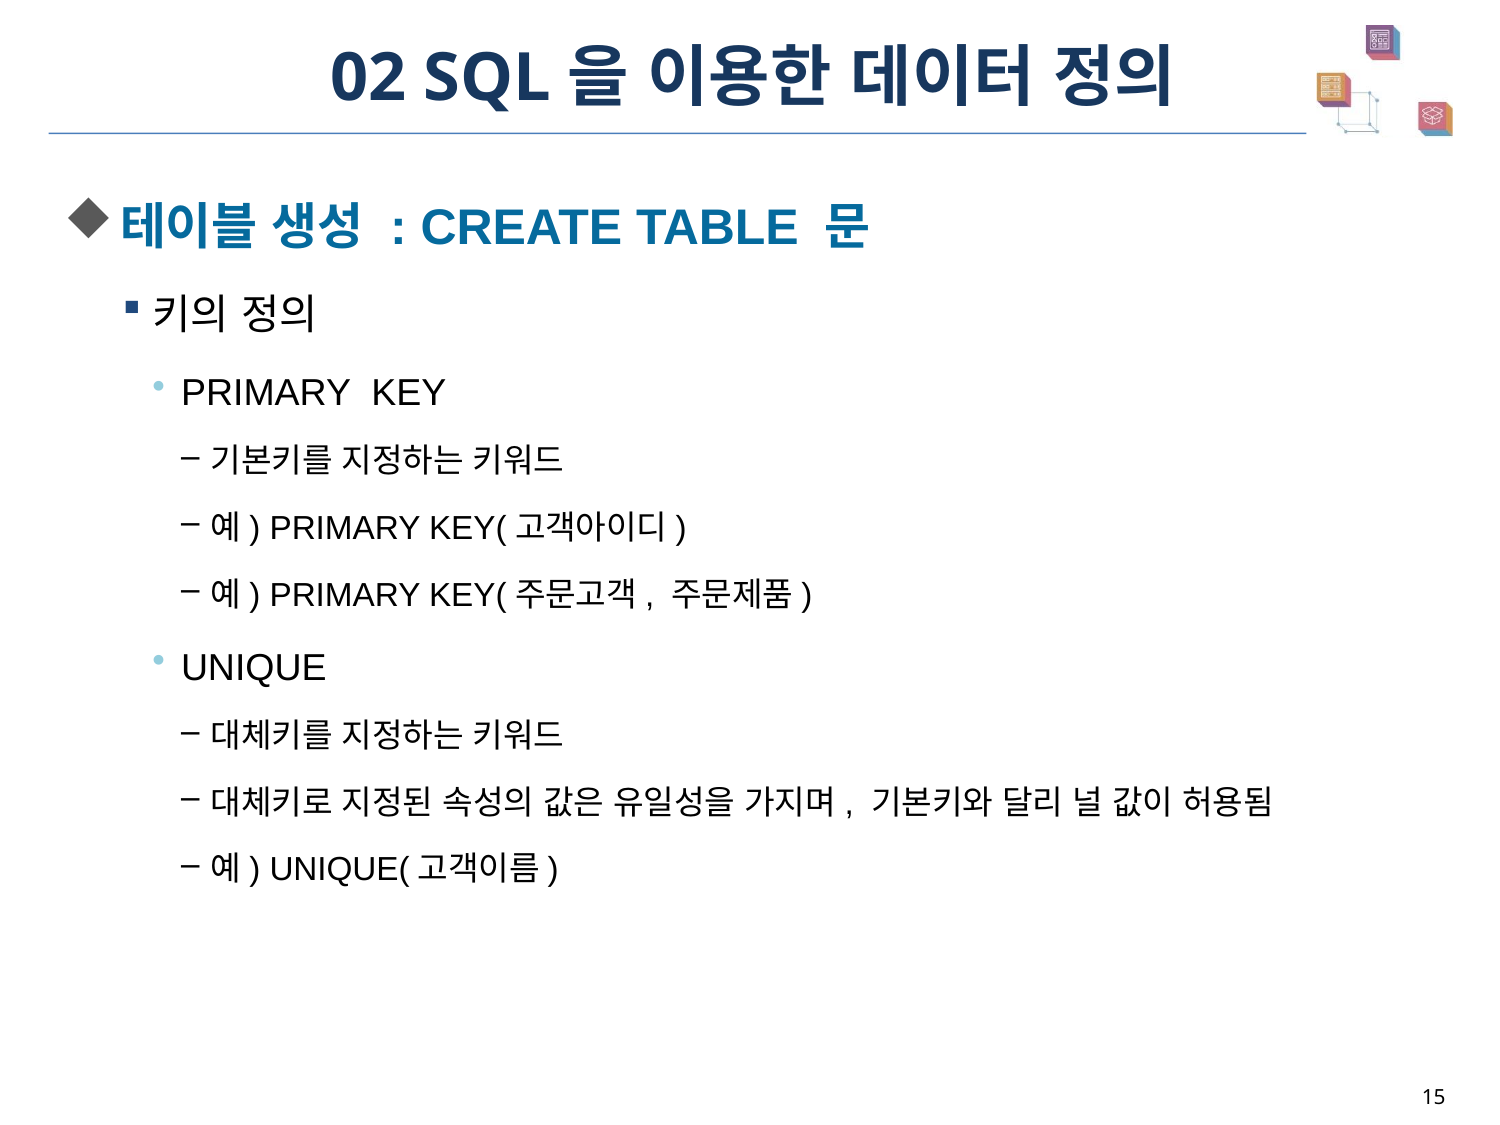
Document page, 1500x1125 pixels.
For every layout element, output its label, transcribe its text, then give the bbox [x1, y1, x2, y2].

picture [1316, 123, 1453, 138]
list 테이블 생성 : CREATE TABLE 문 키의 정의 PRIMARY KEY 기본키를 지정하는 키워드 예) PRIMARY KEY(고객아이디) 예) PRIMARY KEY(주문고객, 주문제품) UNIQUE 대체키를 지정하는 키워드 대체키로 지정된 속성의 값은 유일성을 가지며, 기본키와 달리 널 값이 허용됨 예) UNIQUE(고객이름) [48, 187, 1452, 1097]
title 02 SQL을 이용한 데이터 정의 [48, 25, 1459, 123]
